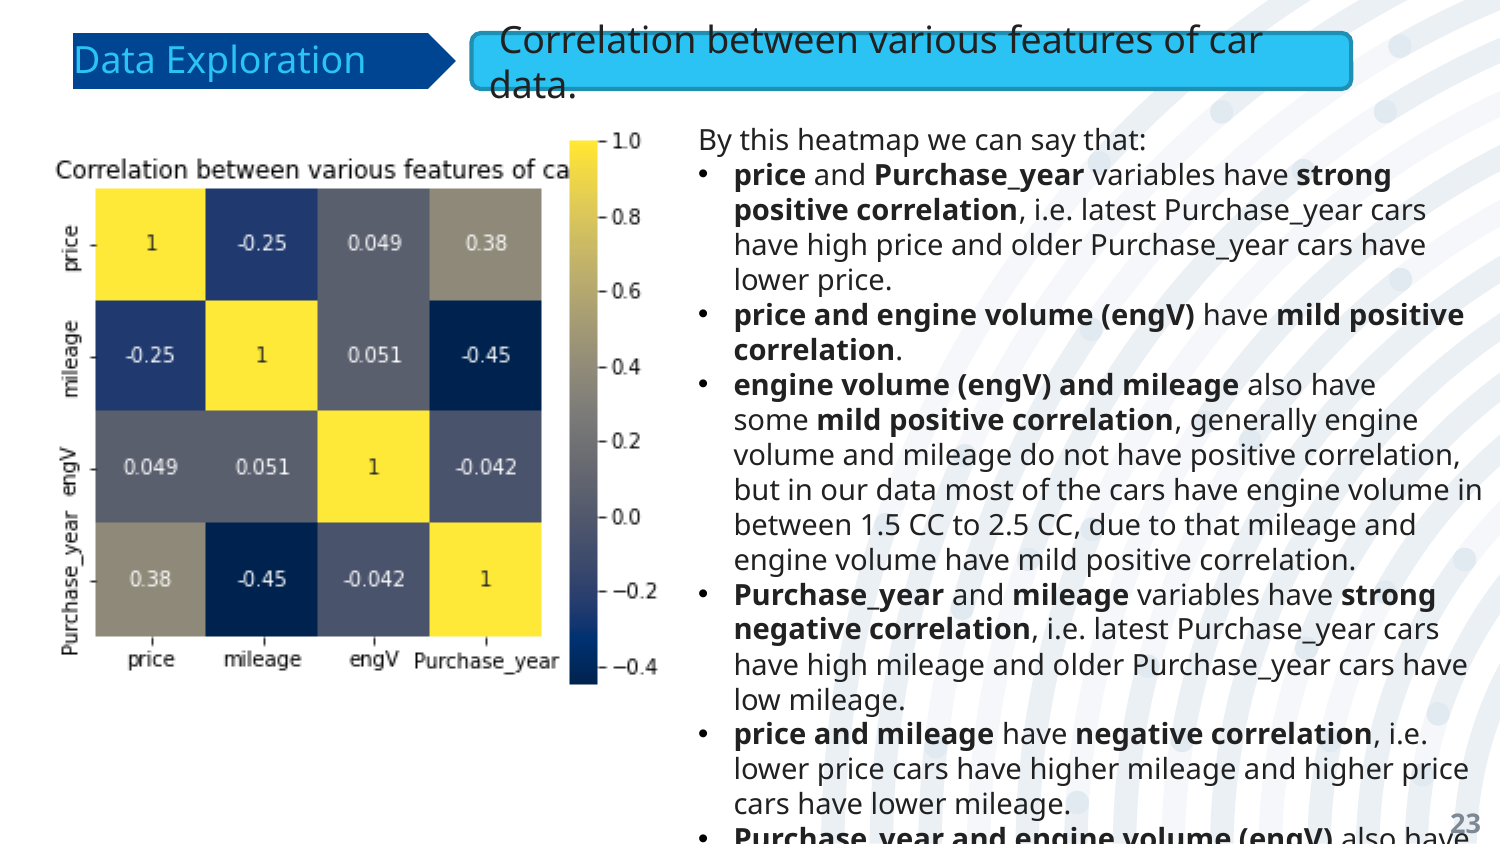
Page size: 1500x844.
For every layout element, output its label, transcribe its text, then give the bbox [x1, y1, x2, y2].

text_box Data Exploration [73, 33, 456, 89]
text_box Correlation between various features of car data. [469, 30, 1354, 92]
text_box By this heatmap we can say that: price and Purchase_year variables have strong positive correlation, i.e. latest Purchase_year cars have high price and older Purchase_year cars have lower price. price and engine volume (engV) have mild positive correlation. engine volume (engV) and mileage also have some mild positive correlation, generally engine volume and mileage do not have positive correlation, but in our data most of the cars have engine volume in between 1.5 CC to 2.5 CC, due to that mileage and engine volume have mild positive correlation. Purchase_year and mileage variables have strong negative correlation, i.e. latest Purchase_year cars have high mileage and older Purchase_year cars have low mileage. price and mileage have negative correlation, i.e. lower price cars have higher mileage and higher price cars have lower mileage. Purchase_year and engine volume (engV) also have some negative correlation. [683, 114, 1500, 844]
picture [38, 120, 673, 723]
